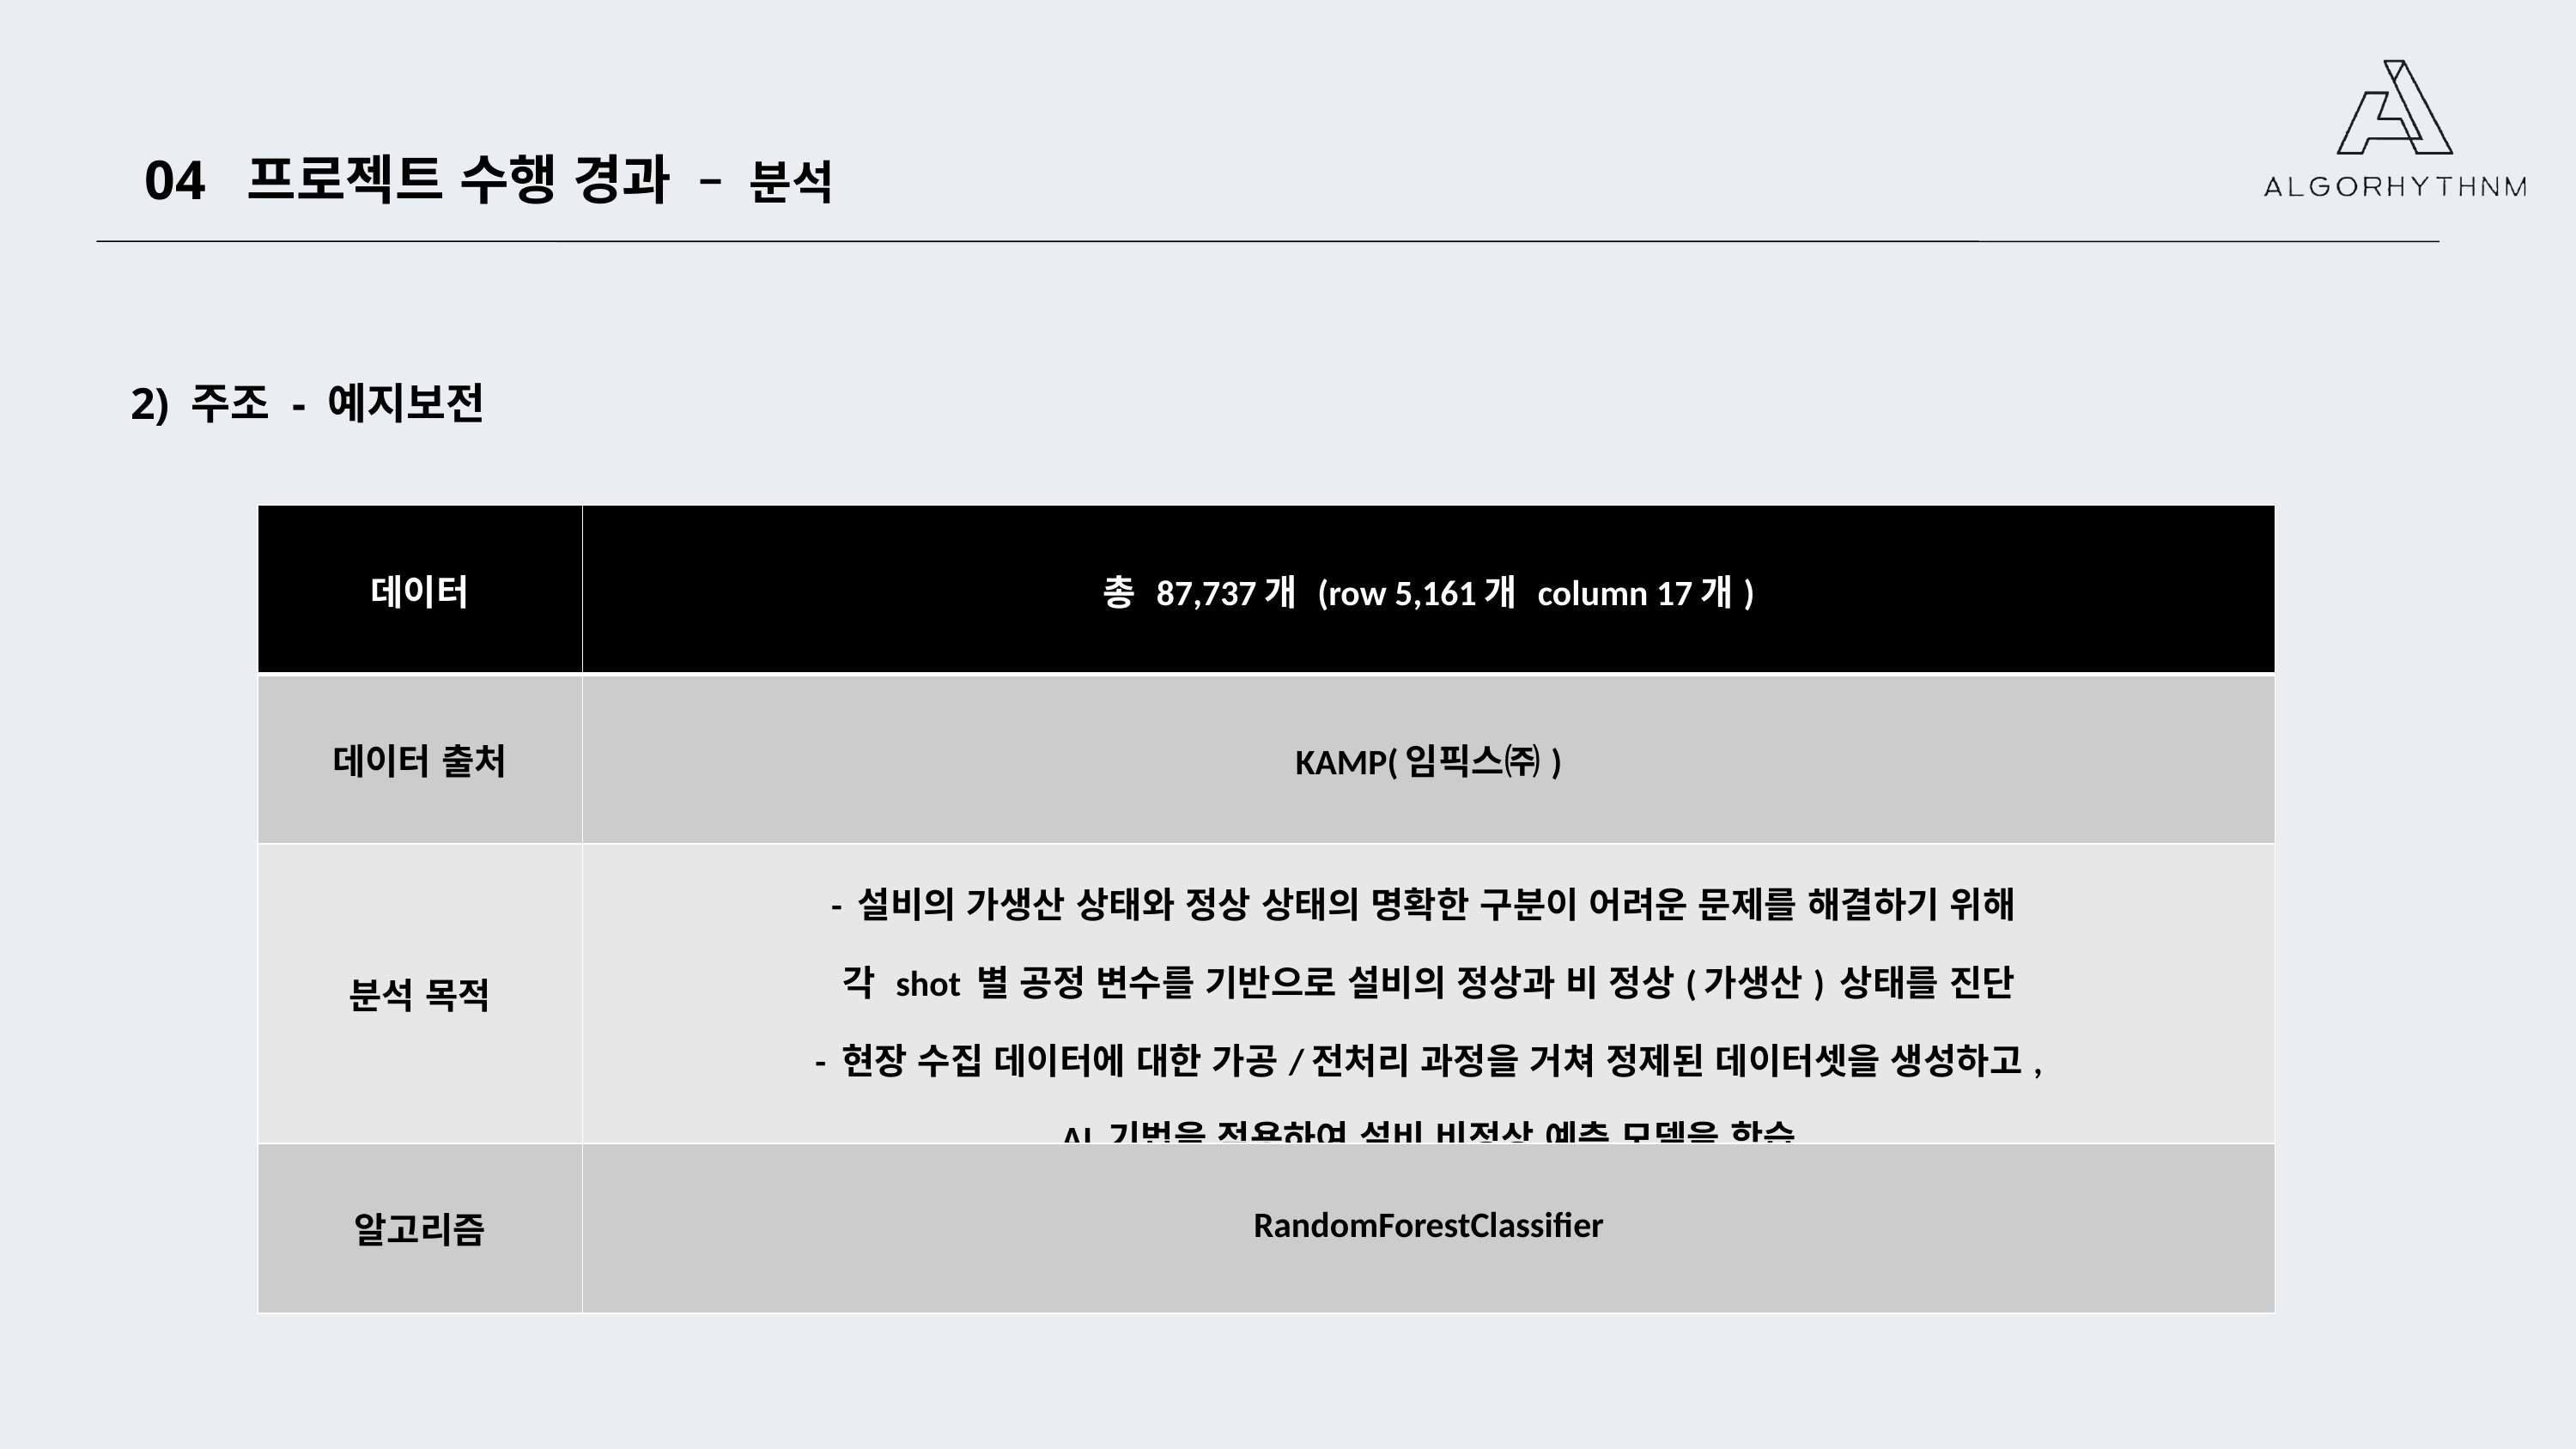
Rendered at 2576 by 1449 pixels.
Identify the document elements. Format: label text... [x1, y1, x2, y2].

table_cell KAMP(임픽스㈜) [583, 676, 2275, 843]
table_cell 알고리즘 [258, 1144, 582, 1313]
table_cell - 설비의 가생산 상태와 정상 상태의 명확한 구분이 어려운 문제를 해결하기 위해 각 shot 별 공정 변수를 기반으로 설비의 정상과 비 정상(가생산) 상태를 진단 - 현장 수집 데이터에 대한 가공/전처리 과정을 거쳐 정제된 데이터셋을 생성하고, AI 기법을 적용하여 설비 비정상 예측 모델을 학습 [583, 845, 2275, 1143]
table_cell 데이터 출처 [258, 676, 582, 843]
table_cell RandomForestClassifier [583, 1144, 2275, 1313]
picture [2253, 58, 2539, 209]
table_header 총 87,737개 (row 5,161개 column 17개) [583, 506, 2275, 672]
table_cell 분석 목적 [258, 845, 582, 1143]
table_header 데이터 [258, 506, 582, 672]
text_box 04 프로젝트 수행 경과 – 분석 [144, 135, 1374, 211]
text_box 2) 주조 - 예지보전 [118, 370, 1943, 434]
